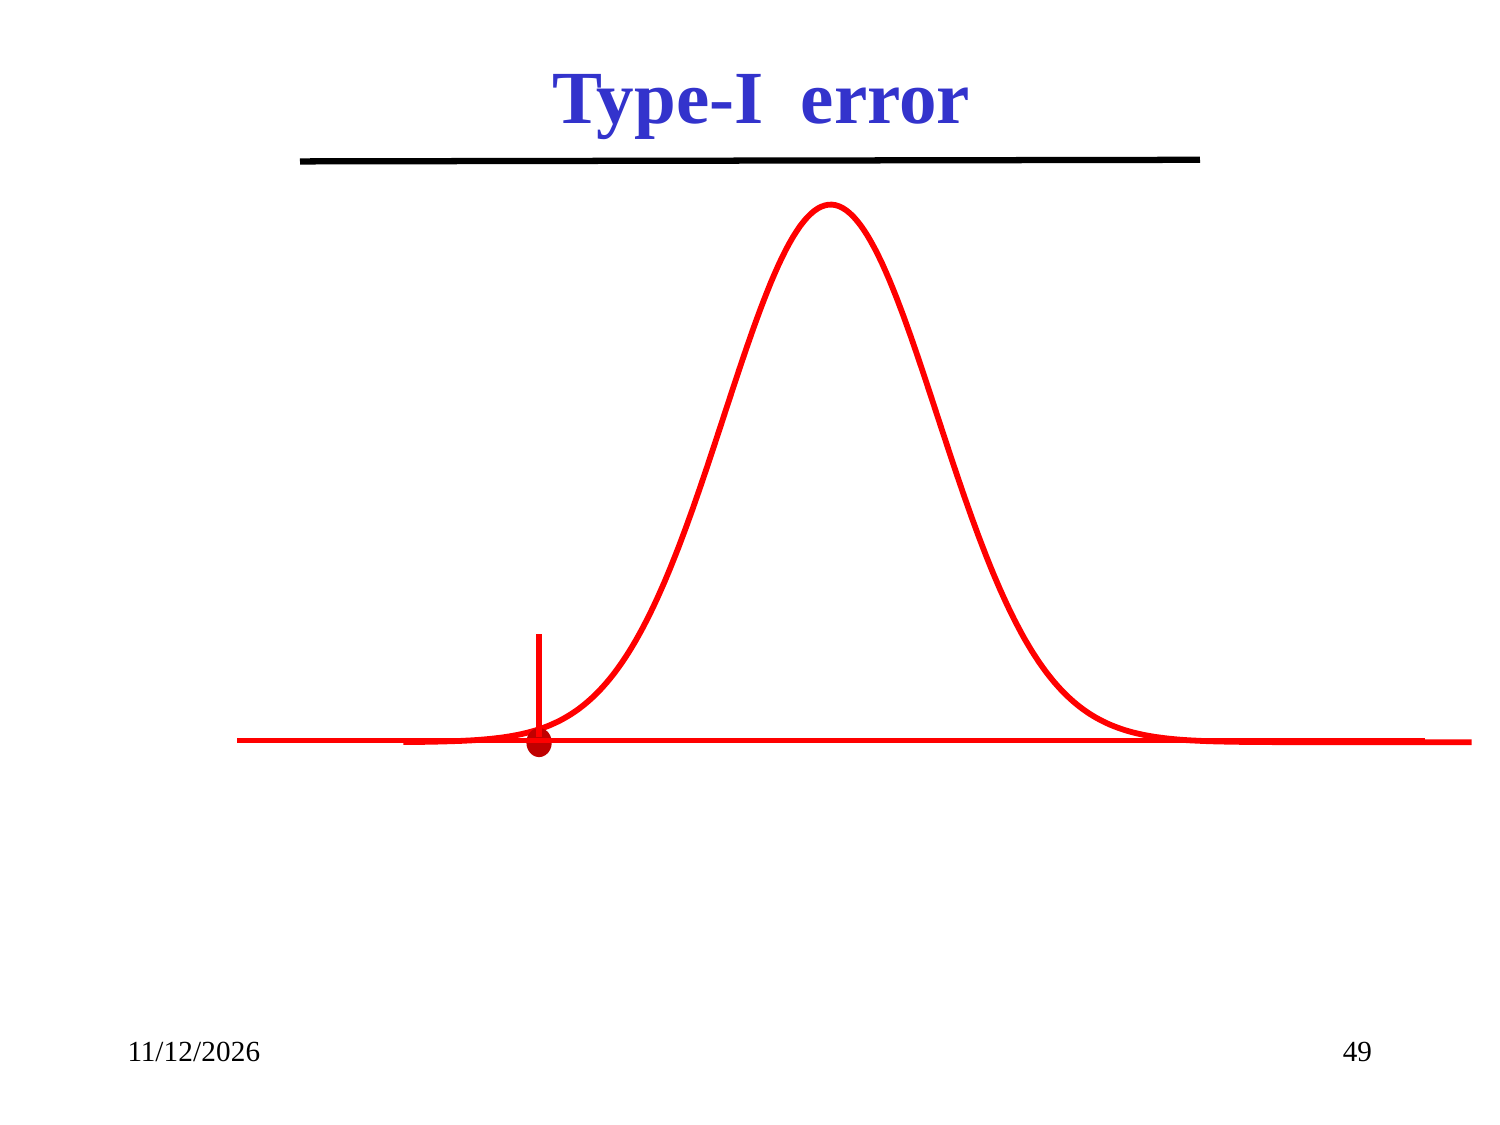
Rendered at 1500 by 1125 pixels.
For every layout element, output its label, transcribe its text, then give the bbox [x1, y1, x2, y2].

picture [224, 153, 1500, 815]
text_box Type-I error [162, 0, 1288, 188]
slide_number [112, 1024, 426, 1101]
slide_number 49 [1074, 1024, 1388, 1101]
